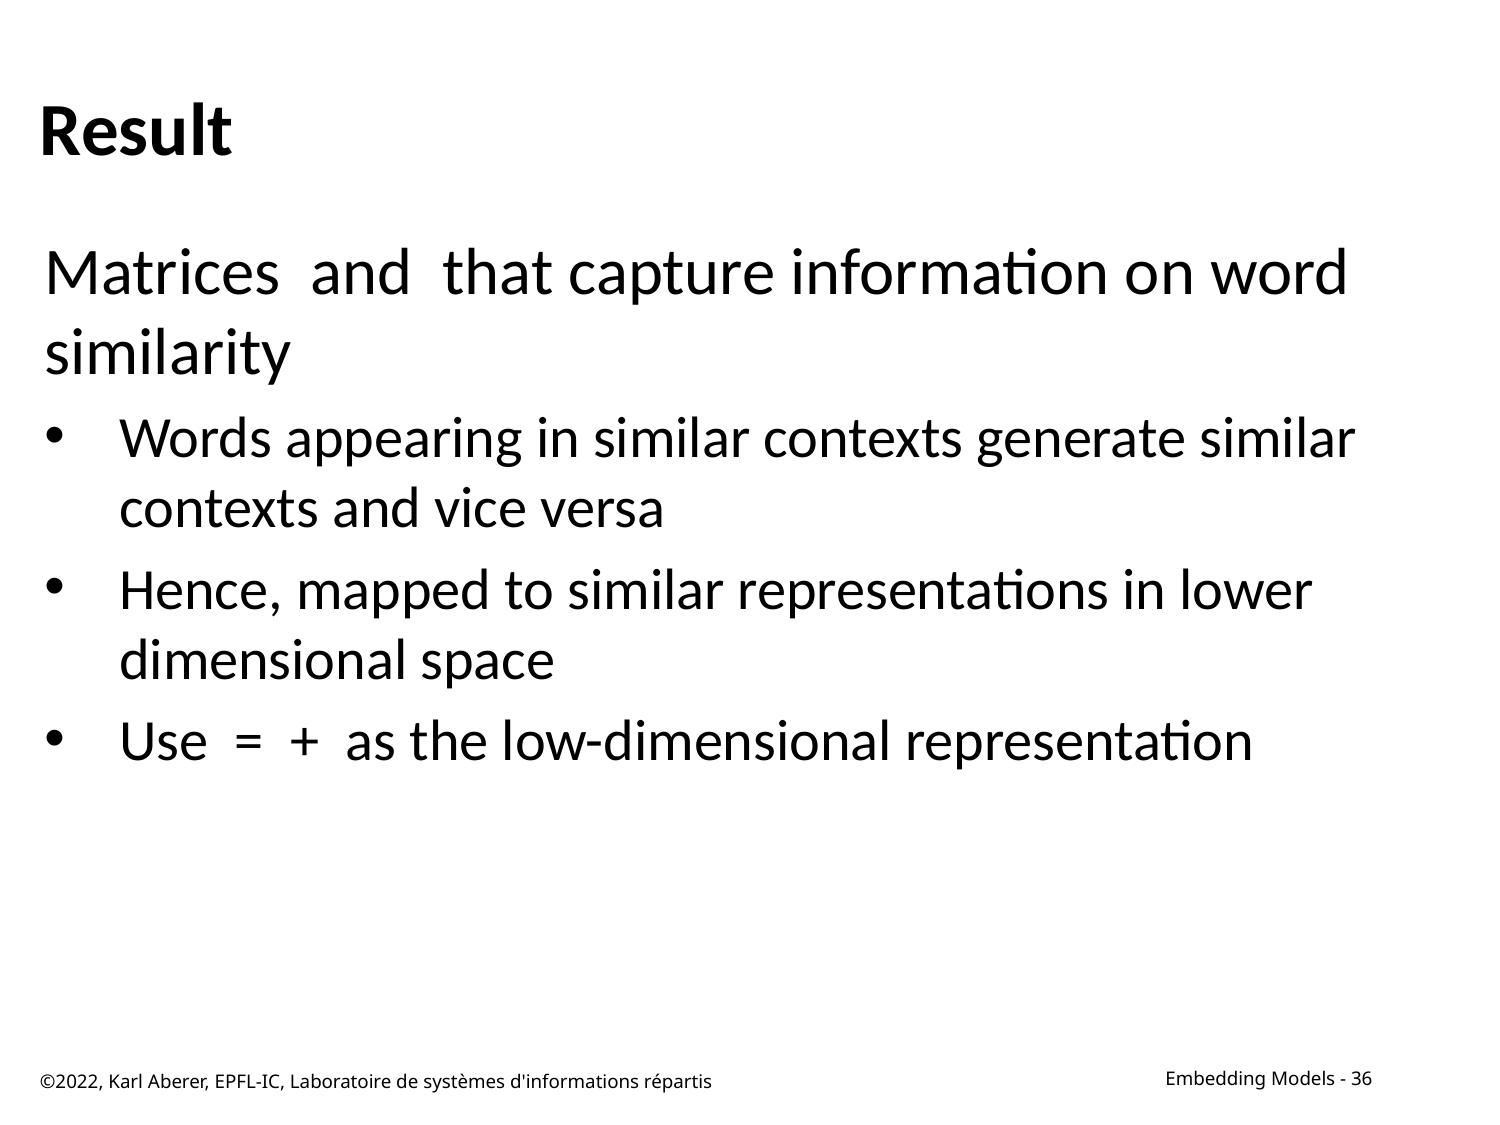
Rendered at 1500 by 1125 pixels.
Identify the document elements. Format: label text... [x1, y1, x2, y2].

title Result [24, 49, 1388, 201]
footer ©2022, Karl Aberer, EPFL-IC, Laboratoire de systèmes d'informations répartis [24, 1062, 988, 1101]
